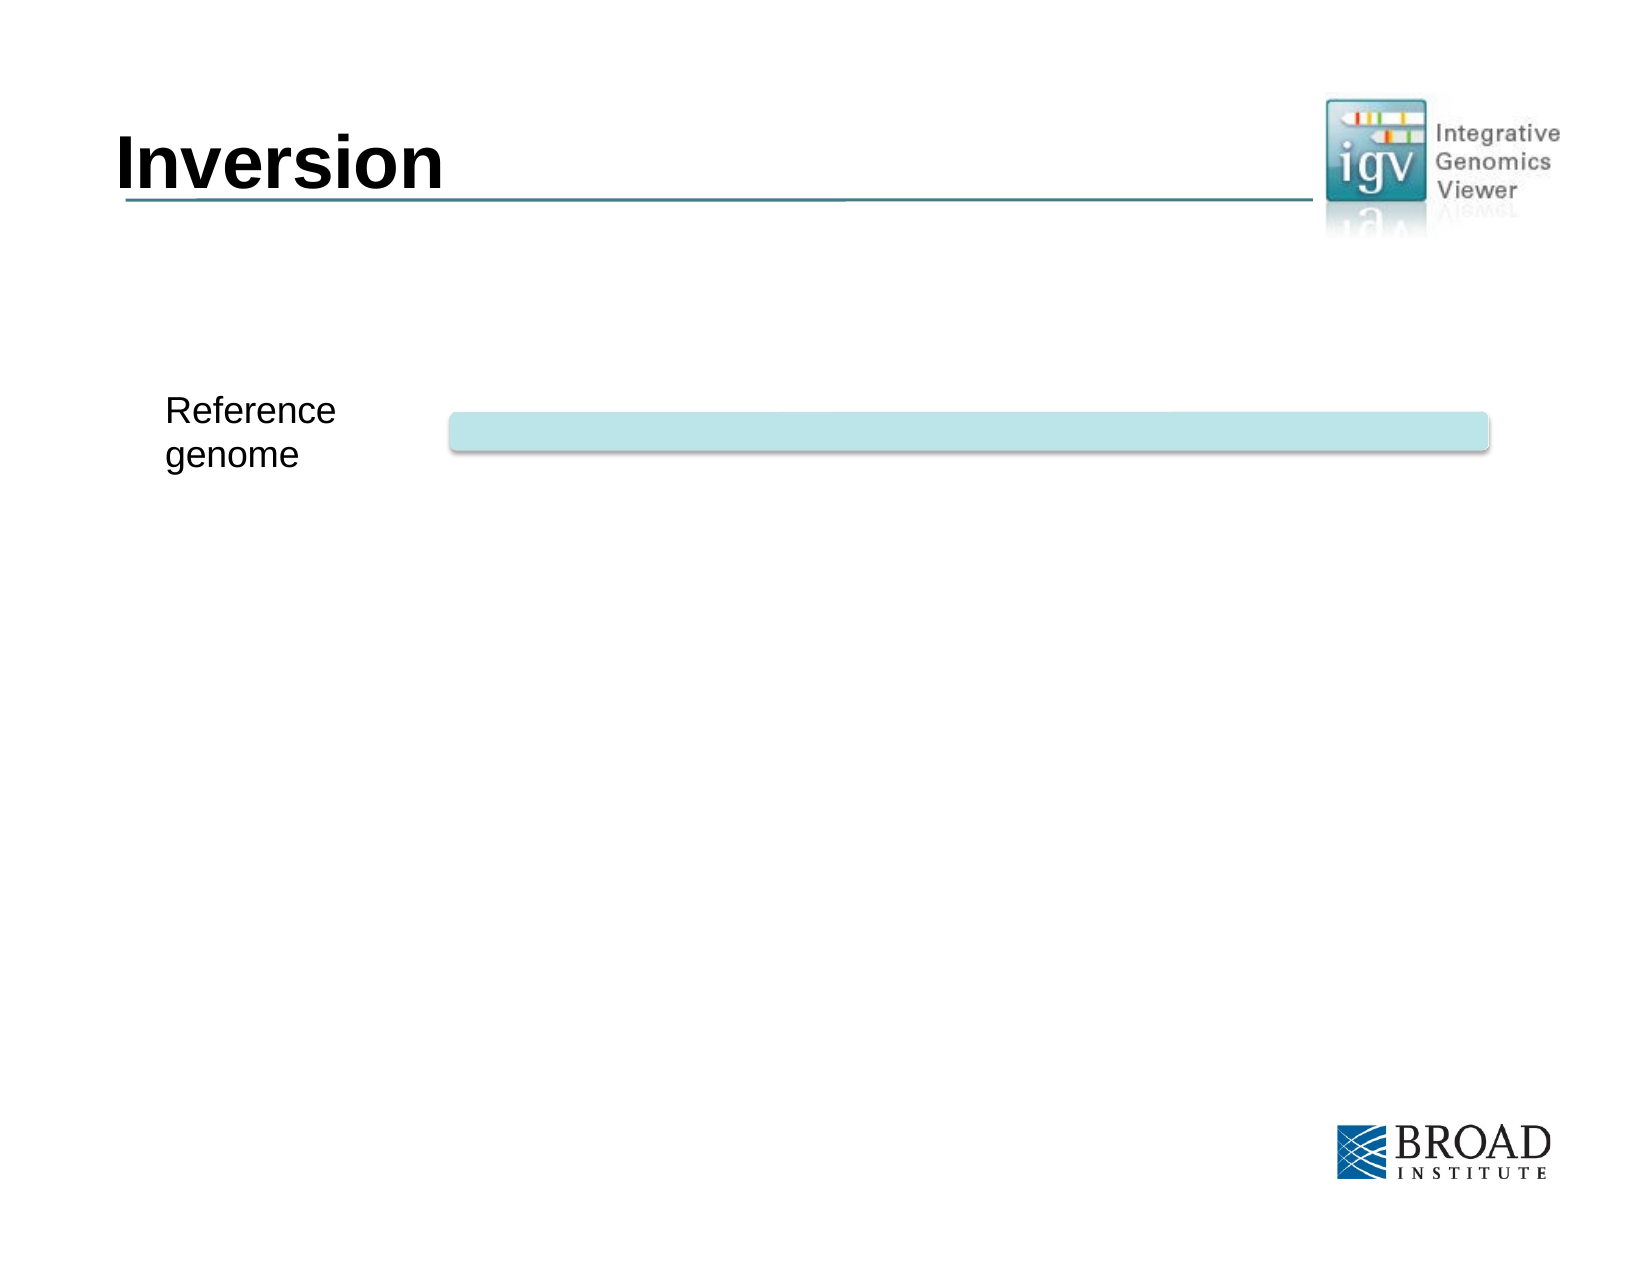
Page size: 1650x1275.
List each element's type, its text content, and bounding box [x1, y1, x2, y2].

text_box [442, 407, 1497, 462]
text_box [1337, 1124, 1551, 1179]
text_box [450, 412, 1488, 450]
title Inversion [113, 113, 1537, 327]
picture [1325, 92, 1560, 238]
text_box Reference genome [163, 387, 341, 475]
